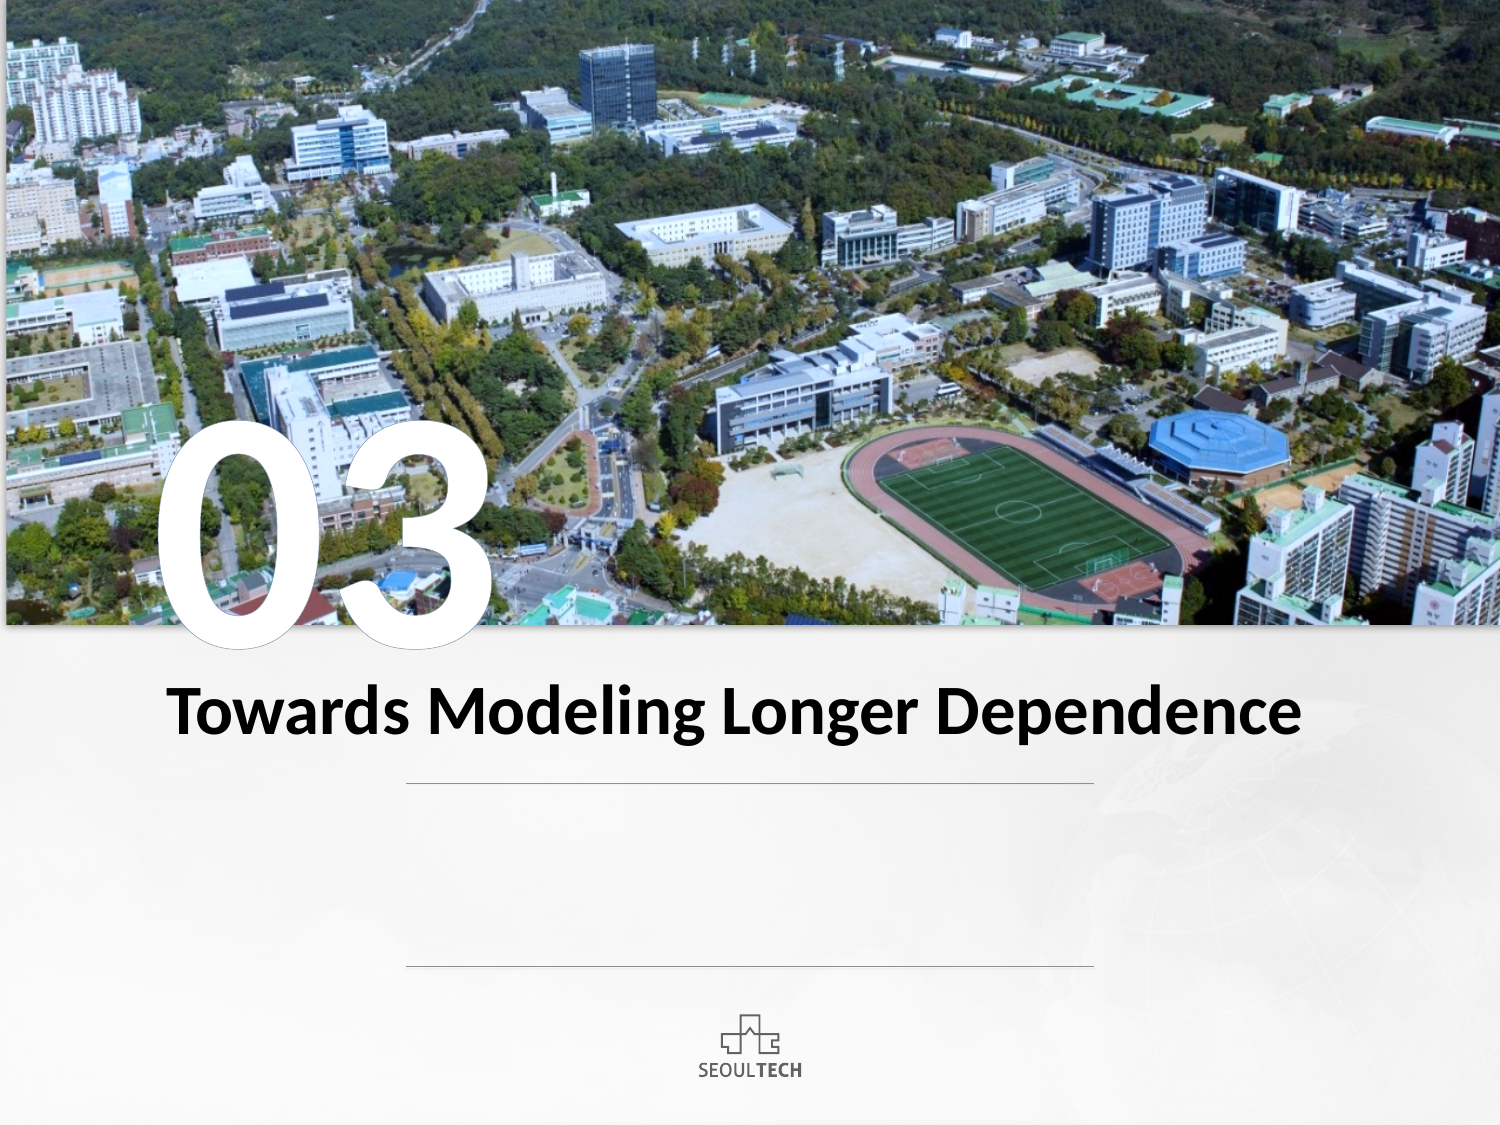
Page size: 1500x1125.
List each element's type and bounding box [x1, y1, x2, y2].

picture [0, 0, 1500, 1125]
text_box [698, 1014, 802, 1078]
